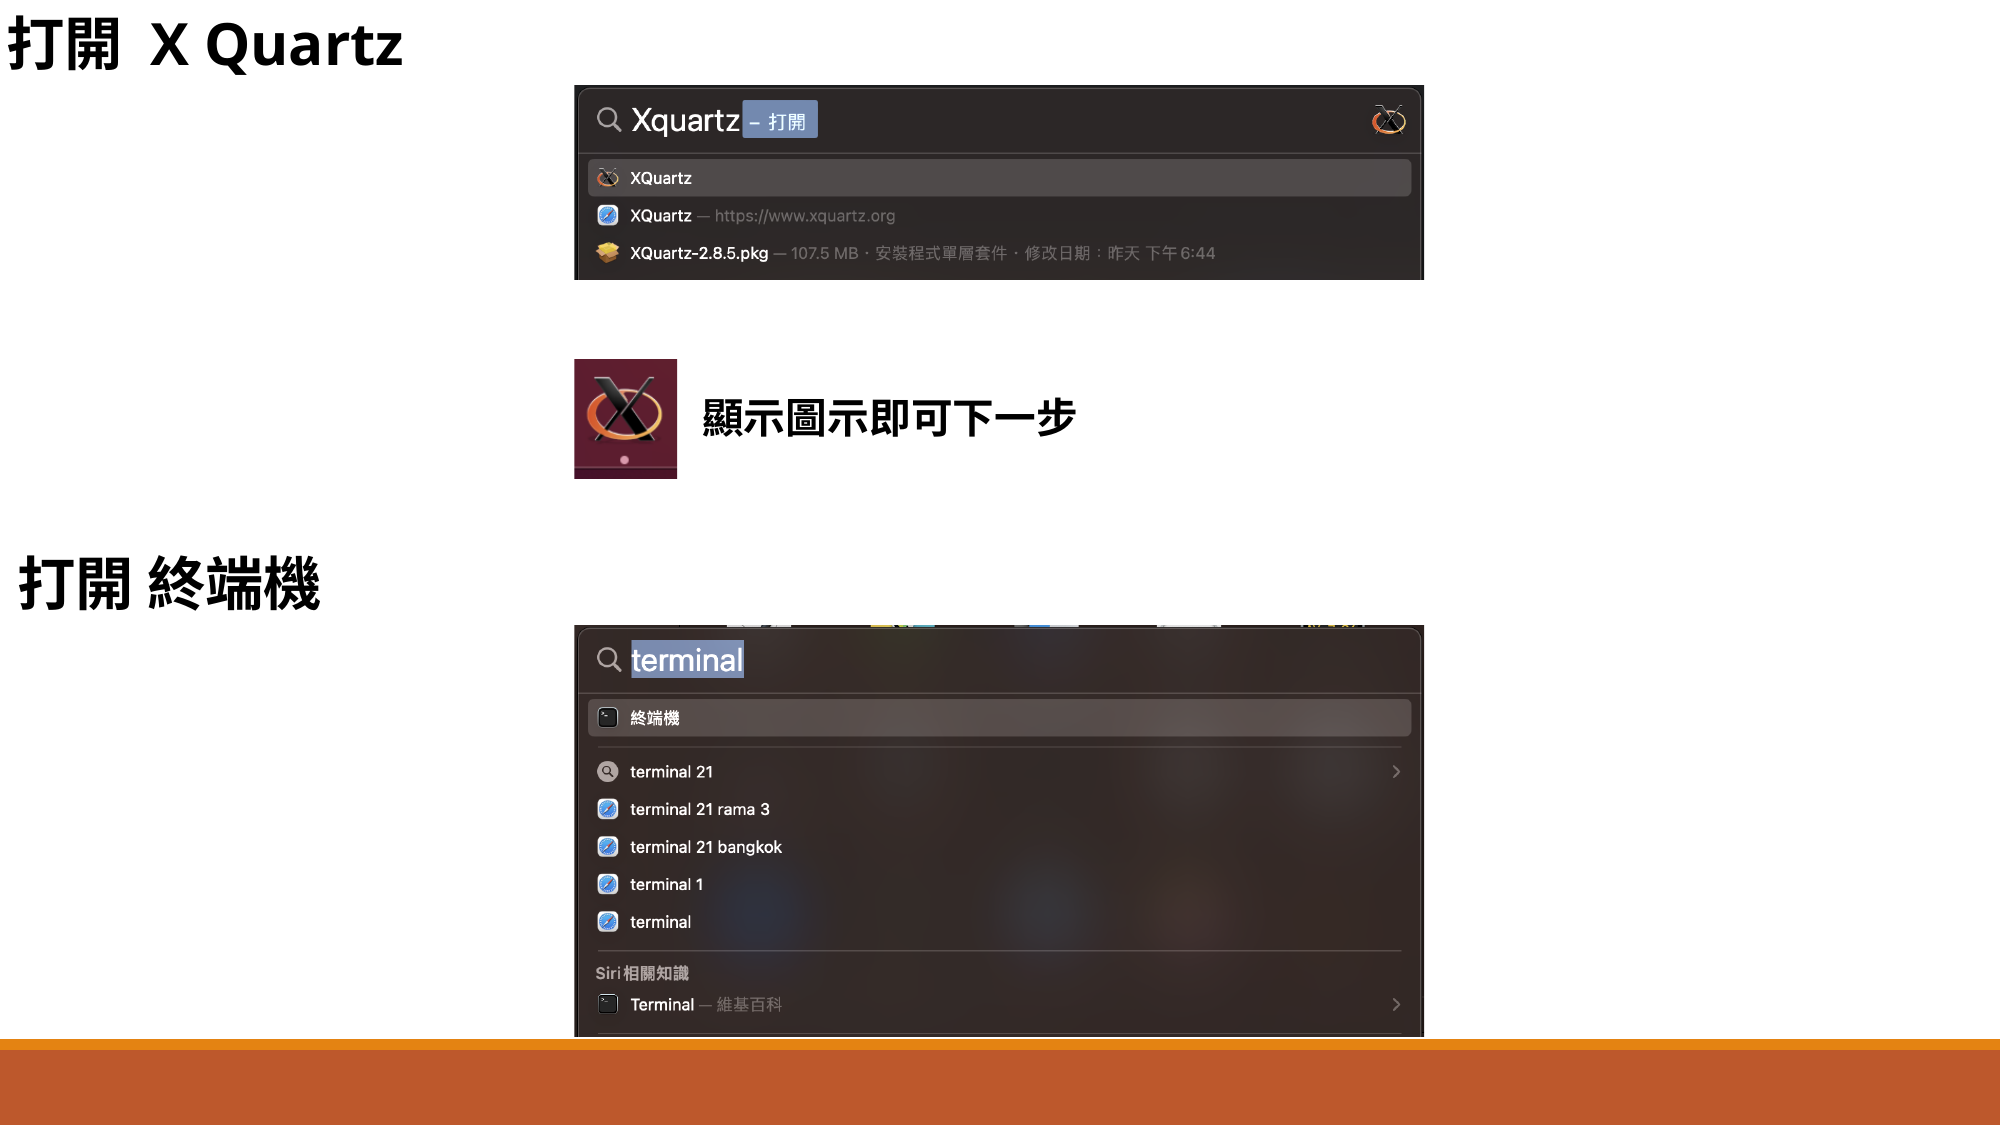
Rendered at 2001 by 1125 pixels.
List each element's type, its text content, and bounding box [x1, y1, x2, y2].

text_box 打開 終端機 [2, 540, 337, 625]
picture [573, 625, 1425, 1038]
text_box 顯示圖示即可下一步 [687, 428, 1093, 449]
text_box 打開 X Quartz [0, 0, 435, 85]
picture [31, 84, 1969, 480]
